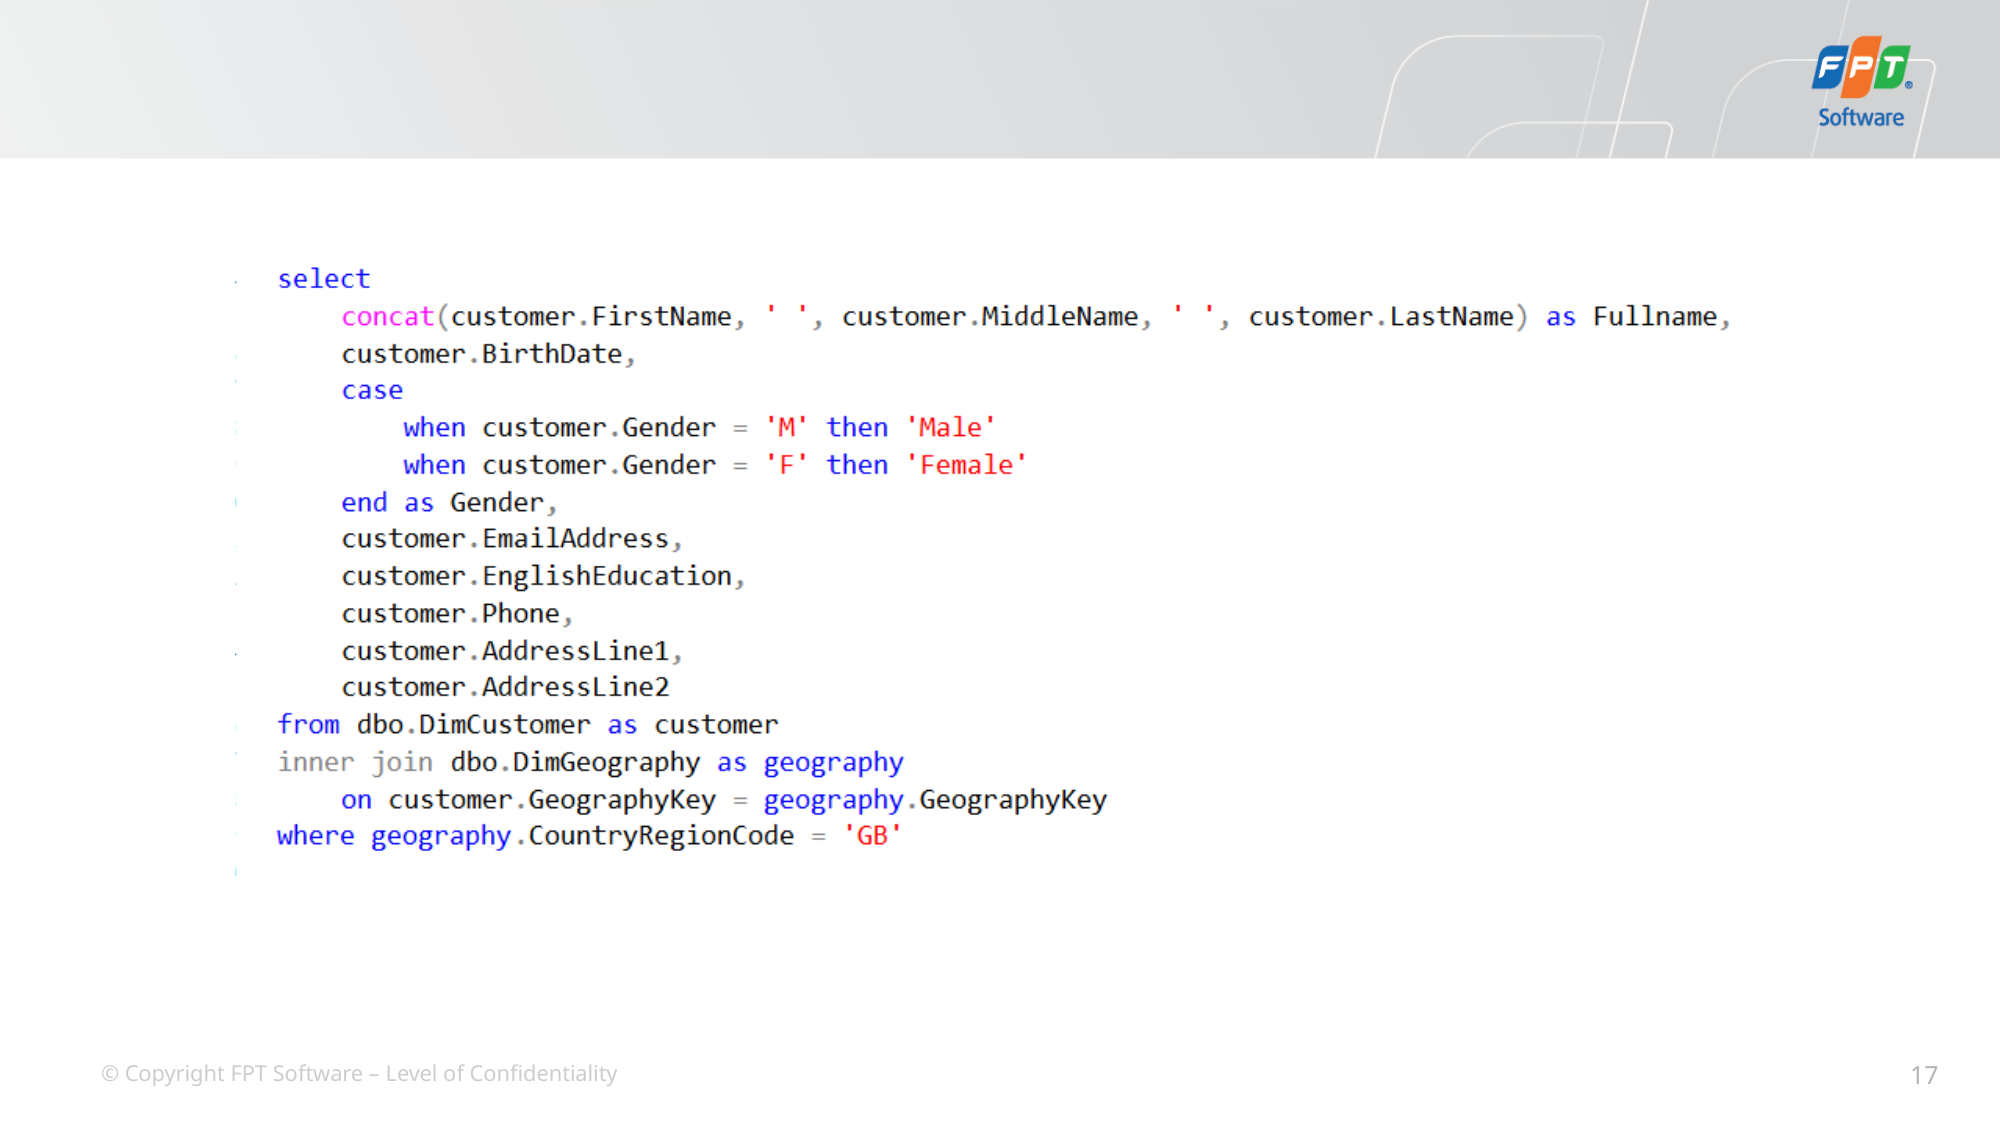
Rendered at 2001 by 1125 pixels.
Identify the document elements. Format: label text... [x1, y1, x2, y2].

picture [235, 249, 1765, 876]
slide_number 17 [1855, 1052, 1954, 1094]
picture [0, 0, 2000, 159]
